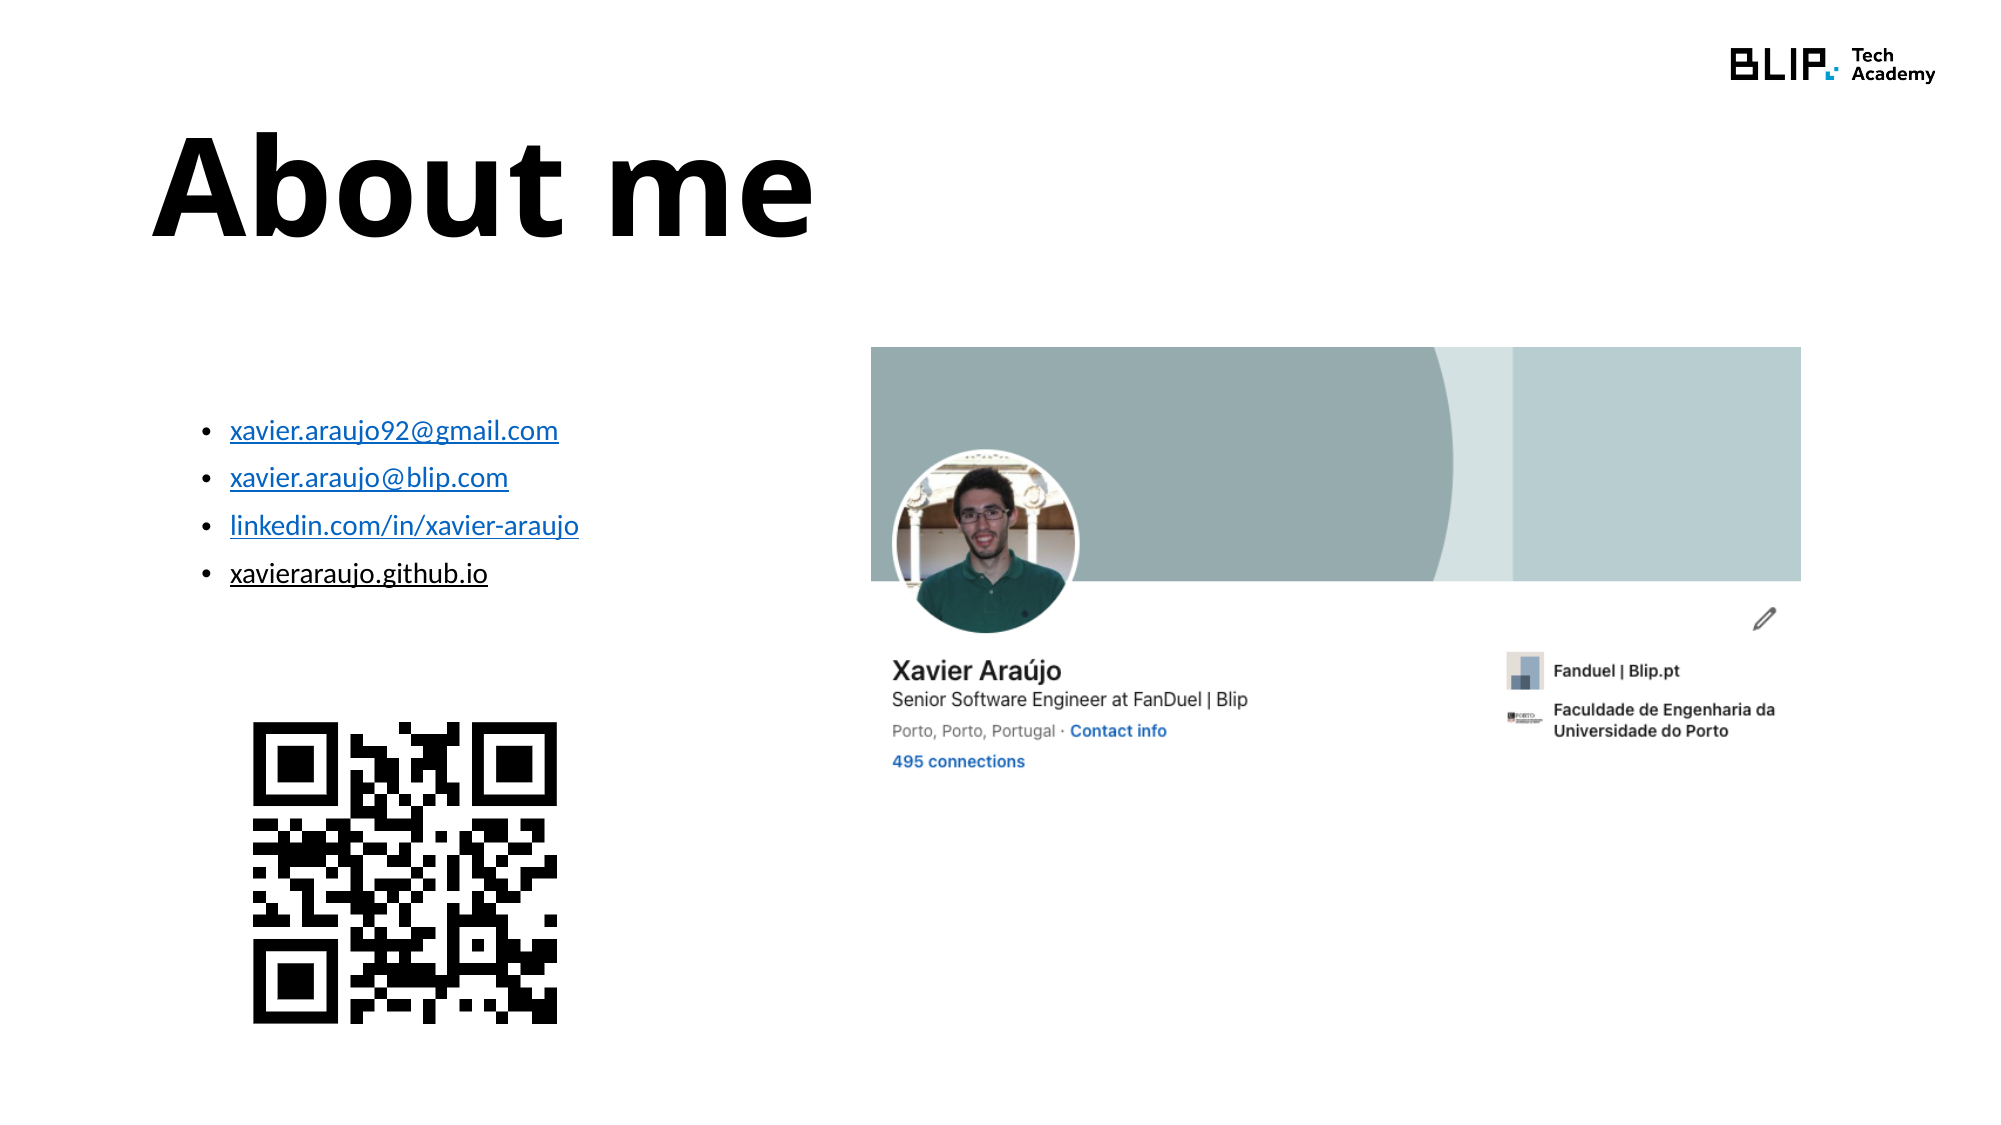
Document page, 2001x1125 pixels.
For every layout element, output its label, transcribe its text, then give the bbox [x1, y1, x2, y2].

picture [245, 712, 563, 1032]
picture [871, 347, 1801, 778]
picture [1730, 48, 1936, 87]
text_box xavier.araujo92@gmail.com xavier.araujo@blip.com linkedin.com/in/xavier-araujo xavieraraujo.github.io [186, 347, 871, 750]
title About me [137, 59, 1863, 278]
